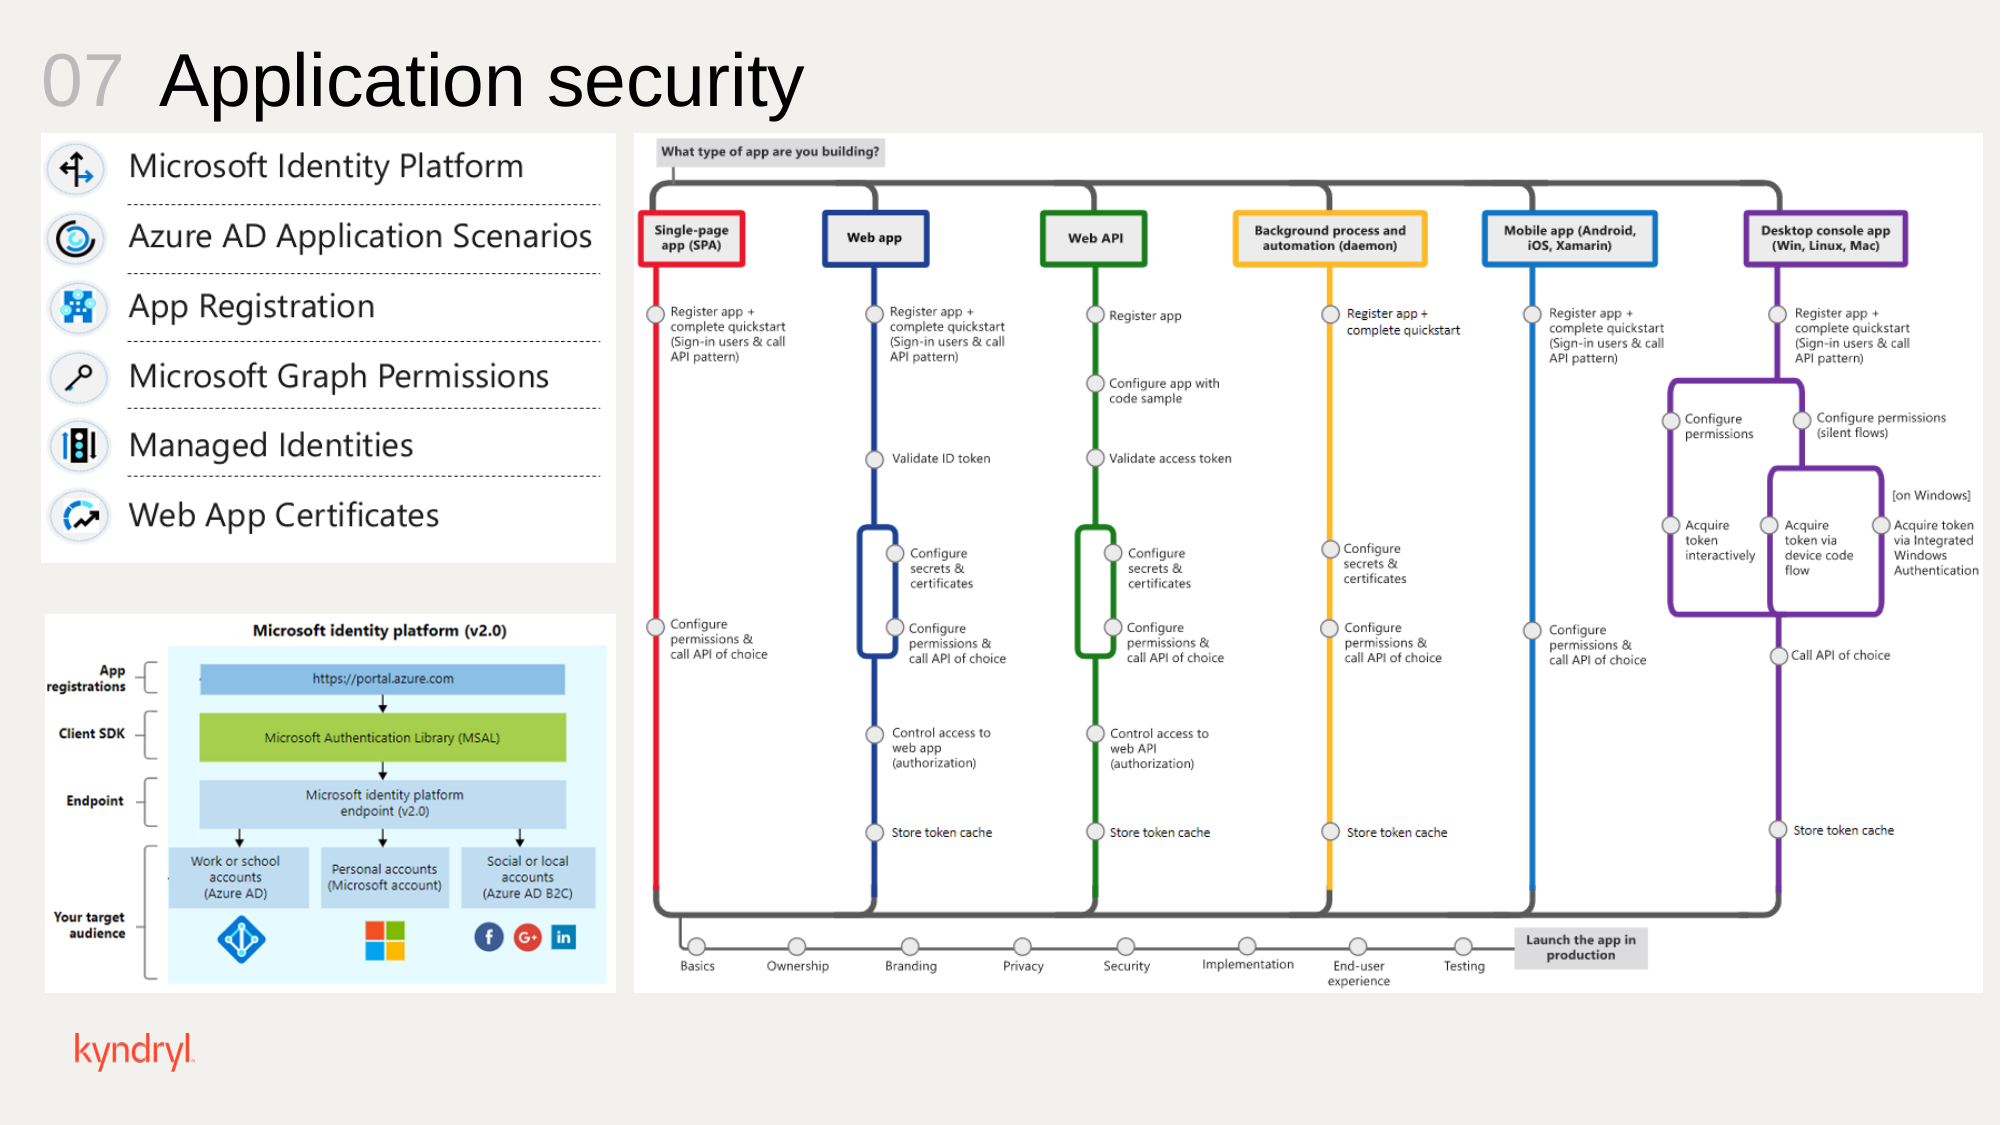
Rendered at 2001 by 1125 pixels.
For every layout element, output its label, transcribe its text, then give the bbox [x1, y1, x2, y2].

picture [75, 1033, 195, 1072]
list 07 [41, 31, 239, 133]
picture [45, 614, 616, 993]
picture [634, 133, 1983, 993]
picture [41, 133, 616, 563]
list Application security [239, 31, 1988, 128]
